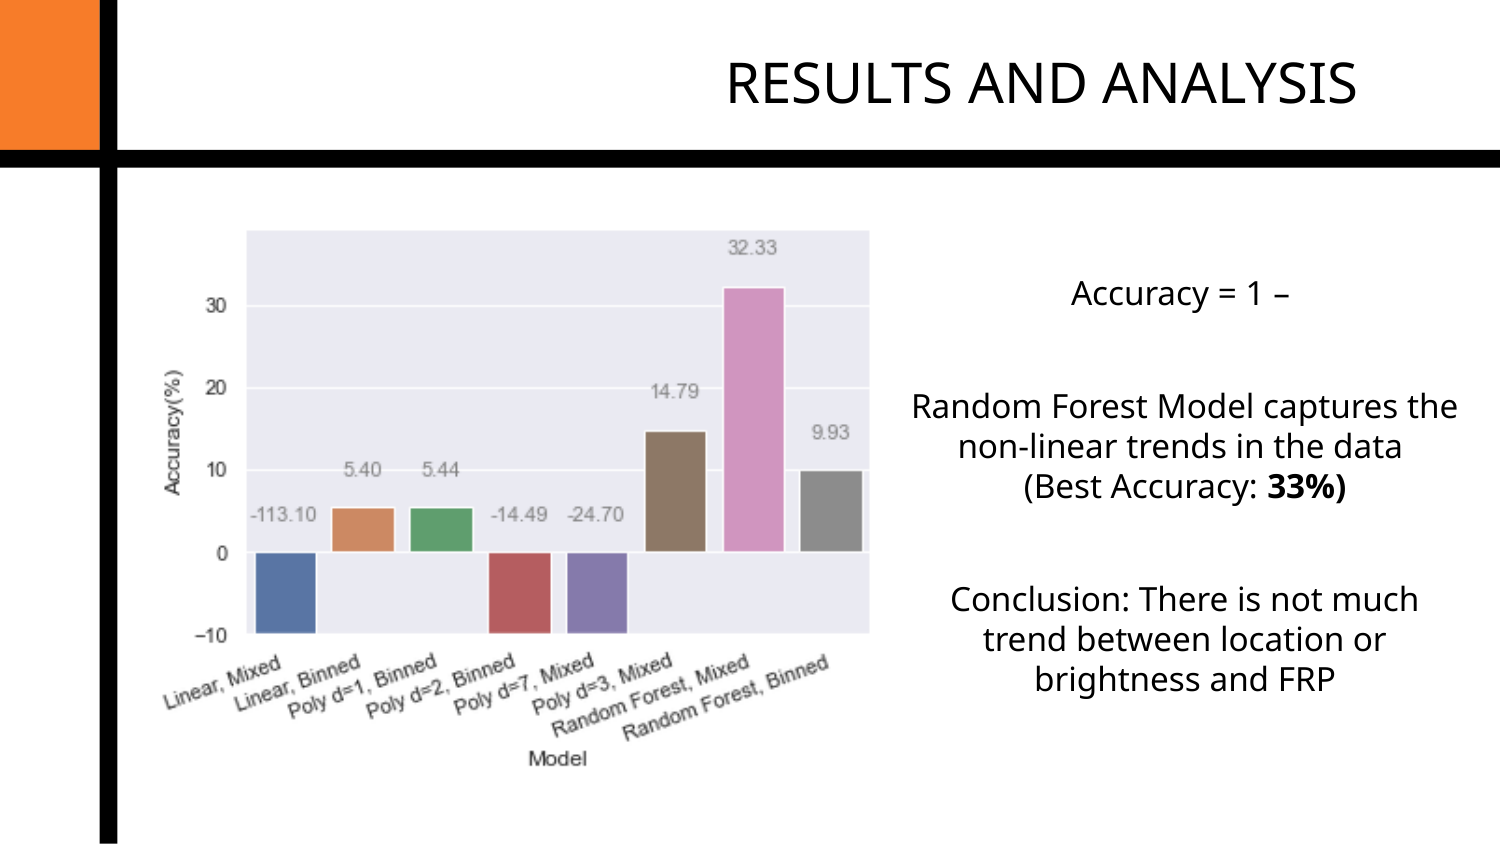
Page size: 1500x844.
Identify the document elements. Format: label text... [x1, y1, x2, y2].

picture [150, 216, 883, 783]
text_box RESULTS AND ANALYSIS [126, 61, 1374, 101]
